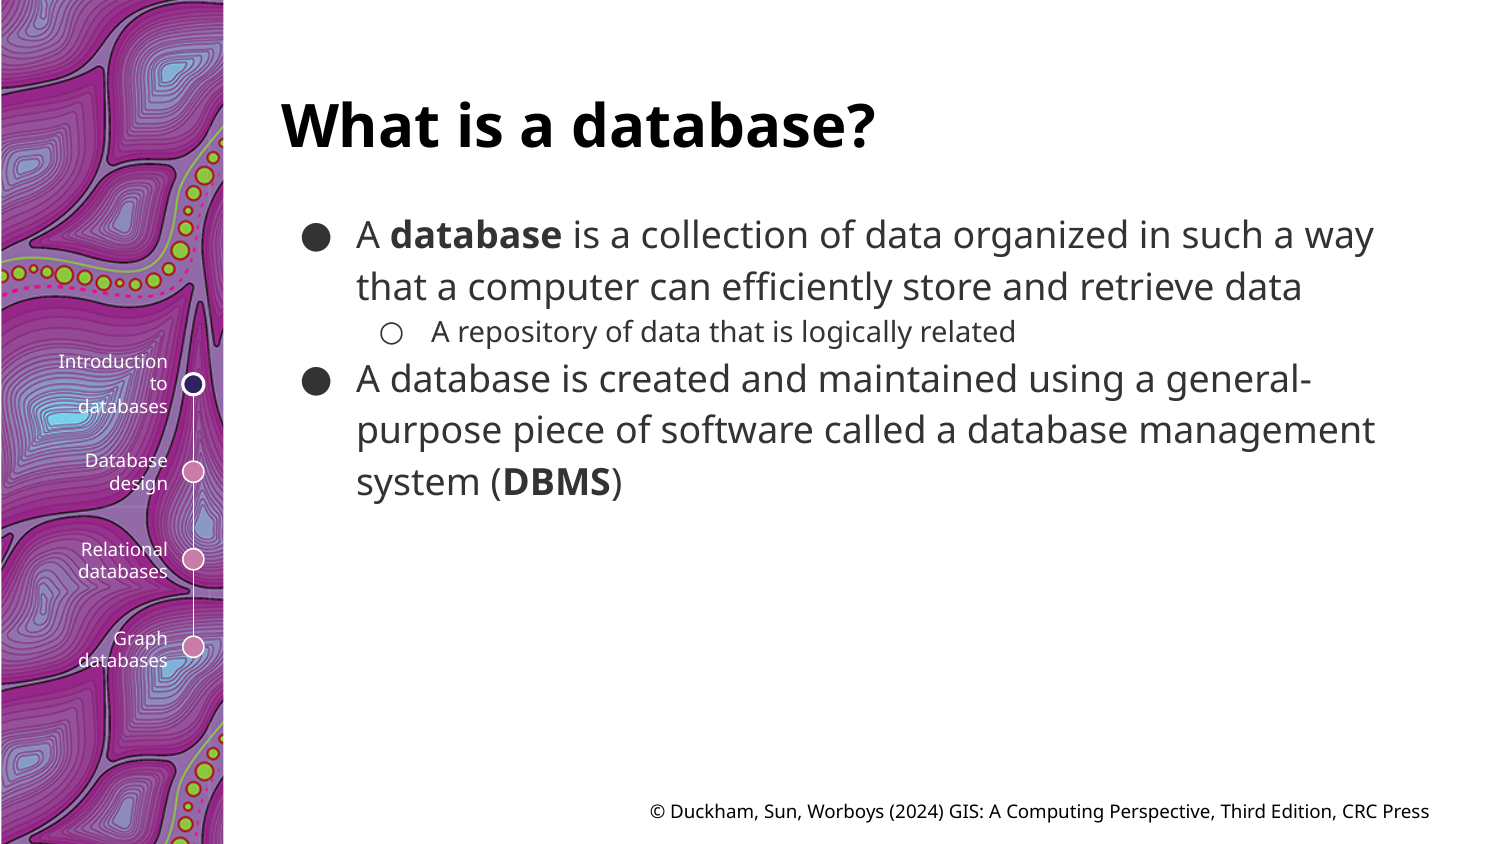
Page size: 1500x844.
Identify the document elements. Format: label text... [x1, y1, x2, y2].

title What is a database? [266, 72, 1449, 176]
text_box [182, 373, 204, 395]
picture [1, 0, 224, 844]
list A database is a collection of data organized in such a way that a computer can efficiently store and retrieve data A repository of data that is logically related A database is created and maintained using a general-purpose piece of software called a database management system (DBMS) [266, 189, 1449, 750]
